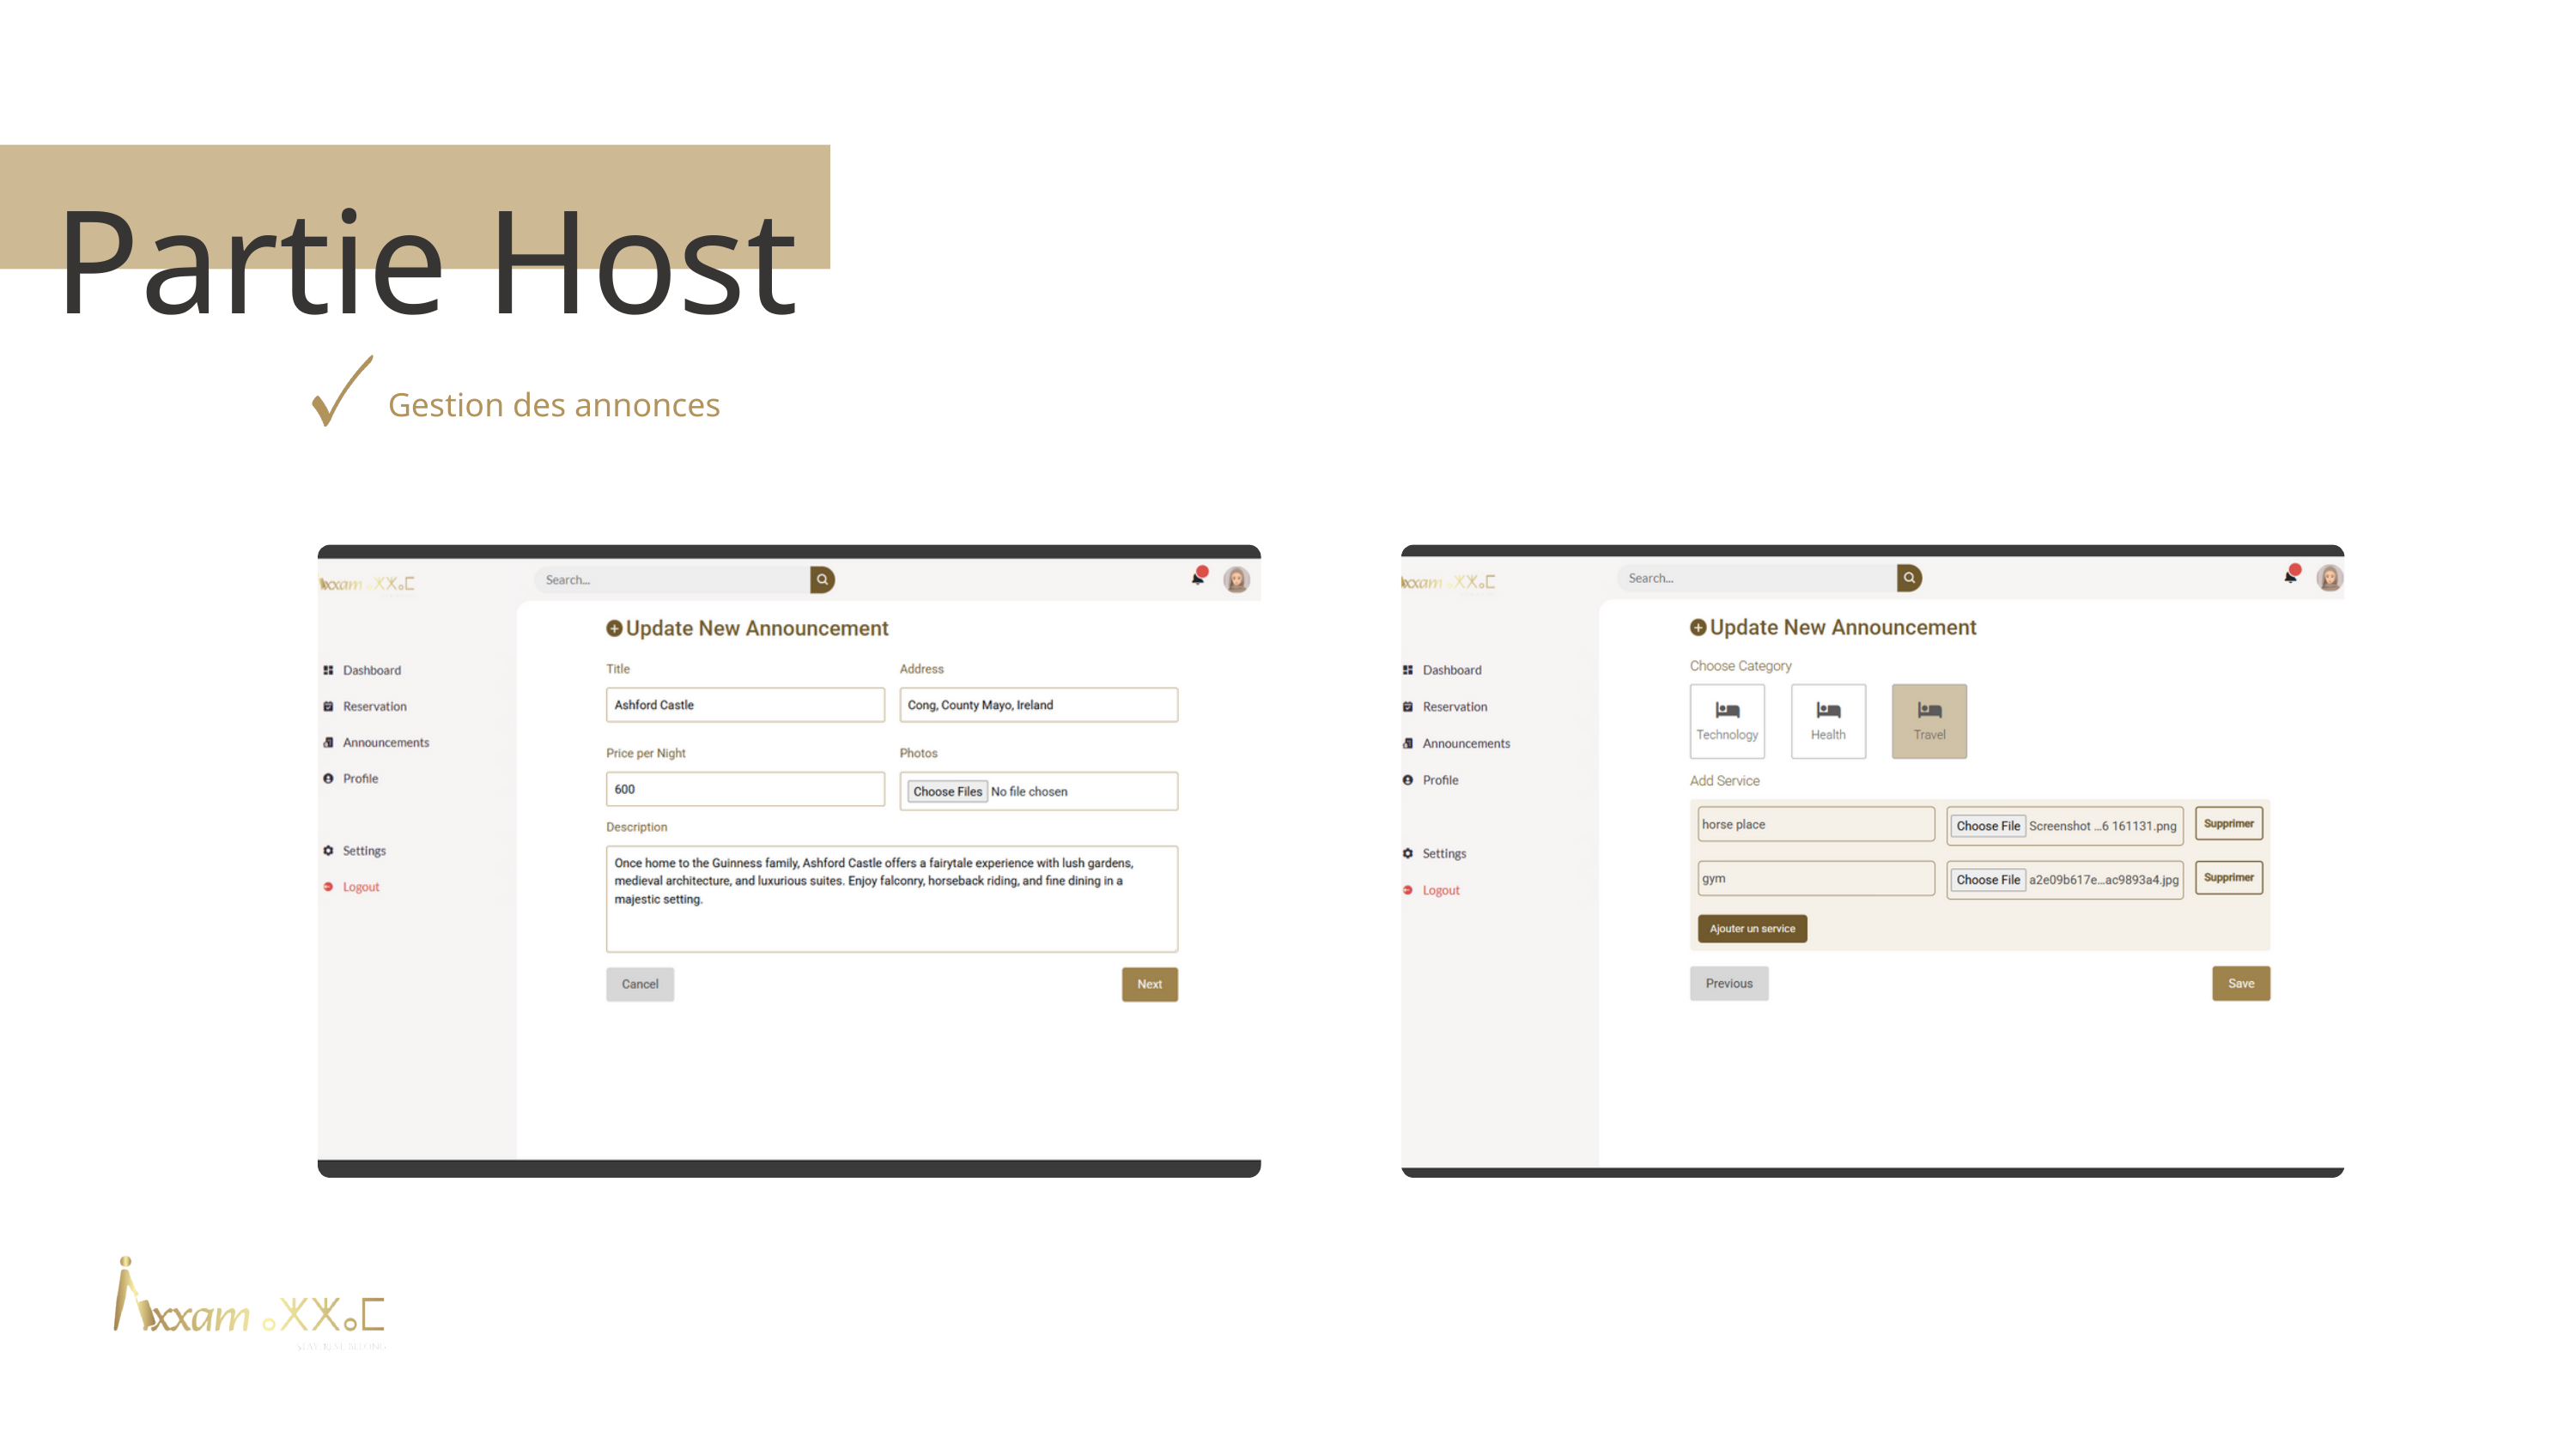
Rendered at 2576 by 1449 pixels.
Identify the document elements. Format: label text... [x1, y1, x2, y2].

text_box [312, 355, 374, 427]
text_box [1368, 513, 2372, 1203]
text_box Gestion des annonces [387, 378, 722, 424]
text_box [0, 144, 830, 270]
text_box [103, 1253, 396, 1355]
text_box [284, 513, 1289, 1203]
text_box Partie Host [21, 170, 830, 343]
